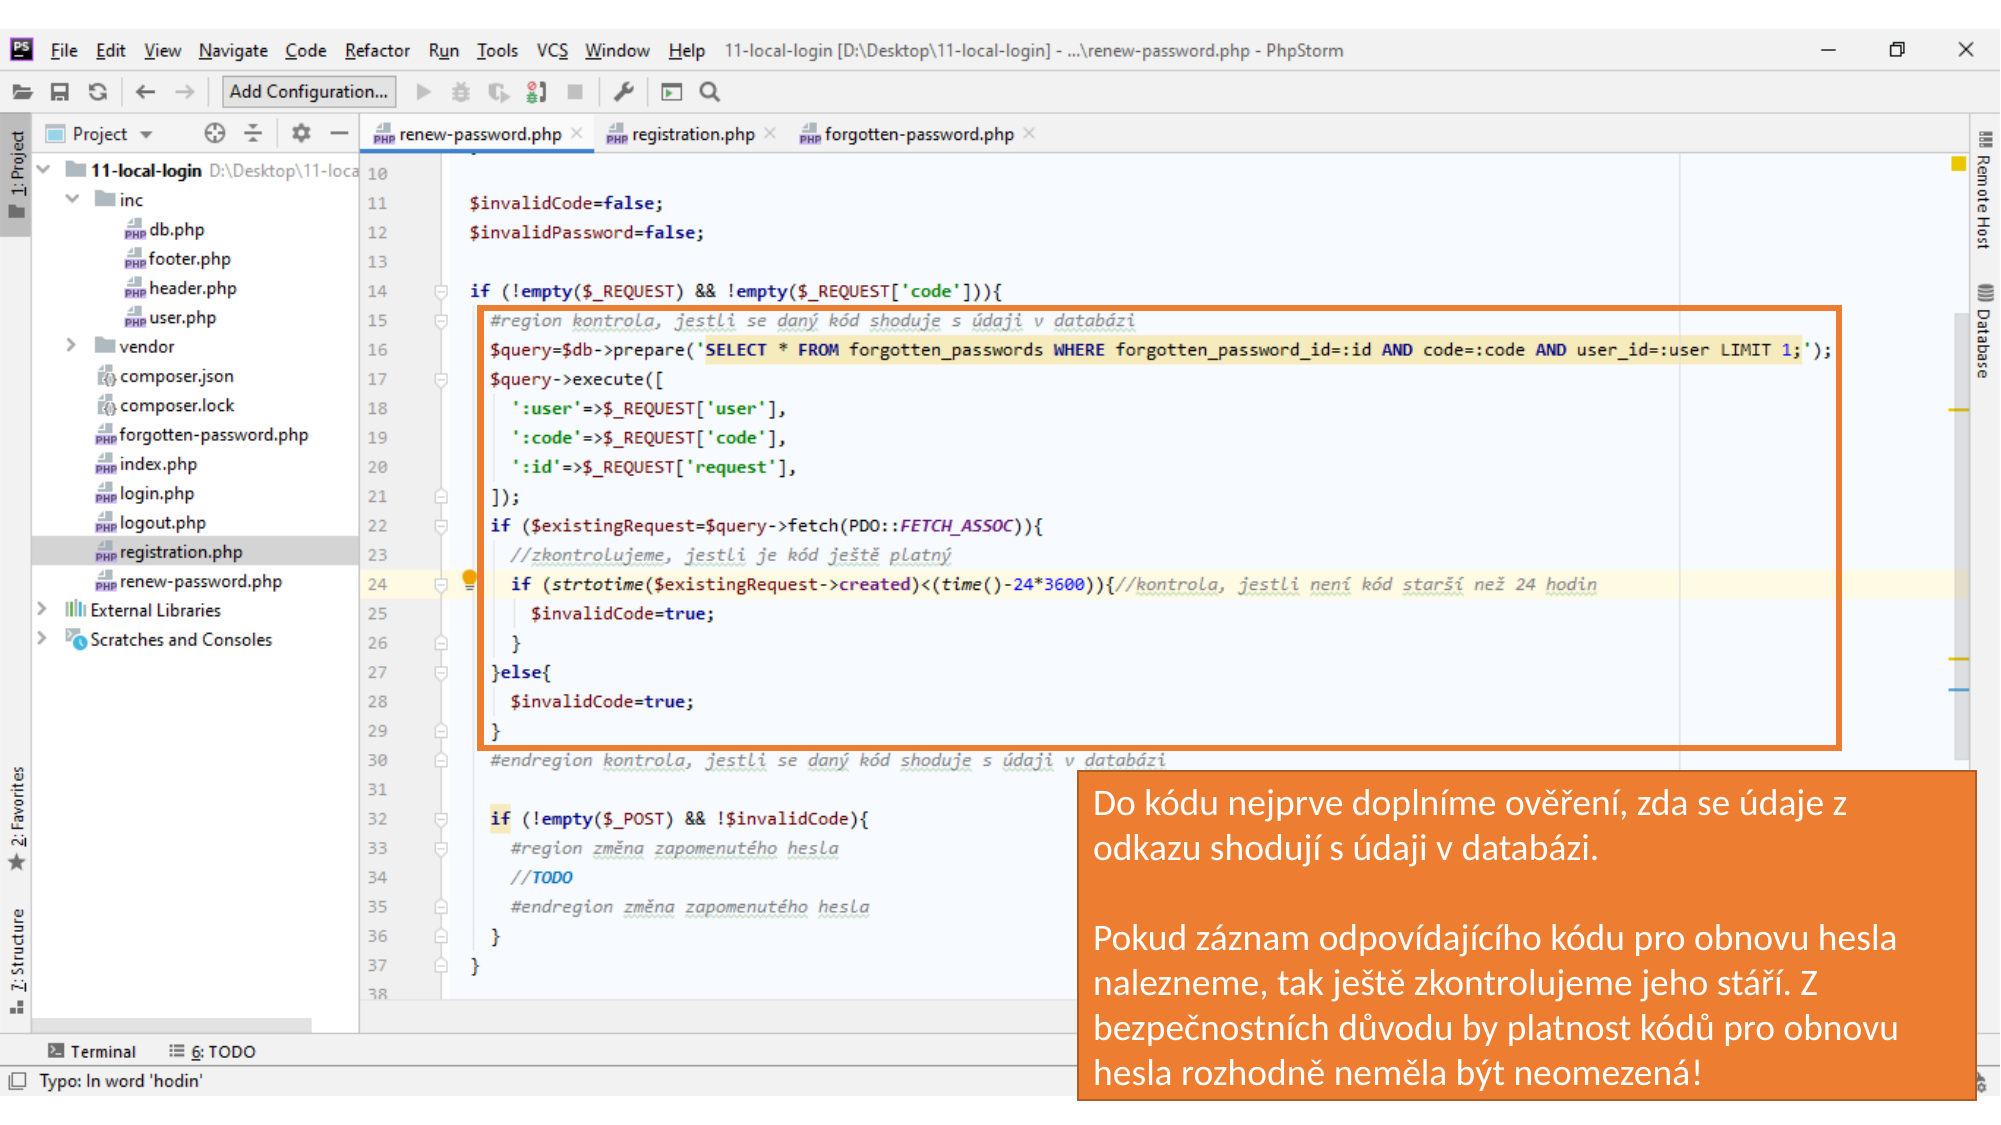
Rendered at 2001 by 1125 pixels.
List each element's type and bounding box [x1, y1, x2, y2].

picture [0, 29, 2000, 1096]
text_box [1077, 1096, 1977, 1101]
